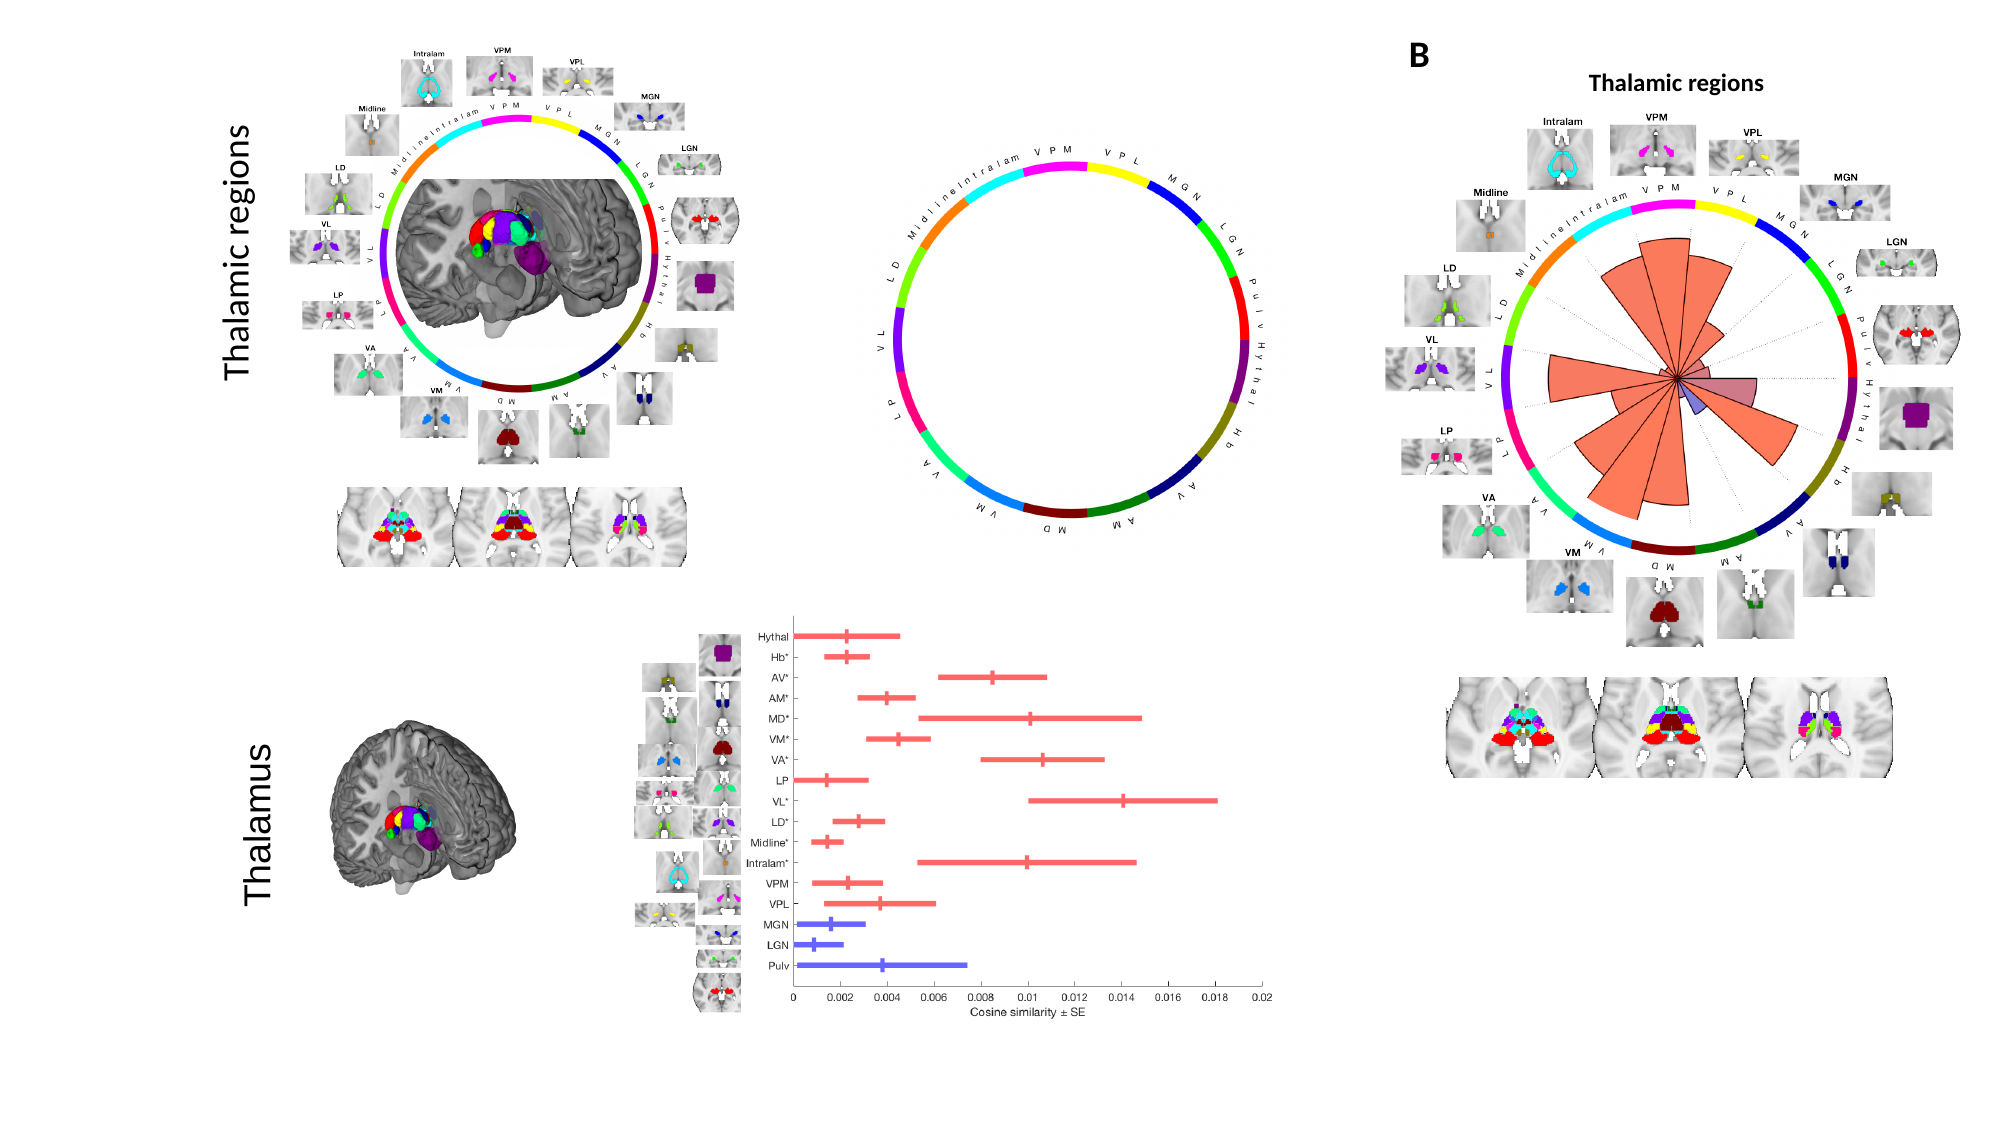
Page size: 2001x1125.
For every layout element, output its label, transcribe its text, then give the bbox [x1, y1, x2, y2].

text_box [288, 42, 742, 465]
picture [630, 610, 1277, 1024]
picture [337, 487, 687, 567]
text_box B [1394, 22, 1445, 58]
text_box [1383, 58, 1964, 778]
text_box Thalamic regions [203, 109, 264, 397]
picture [850, 126, 1291, 551]
picture [324, 720, 520, 902]
text_box Thalamus [225, 728, 286, 923]
